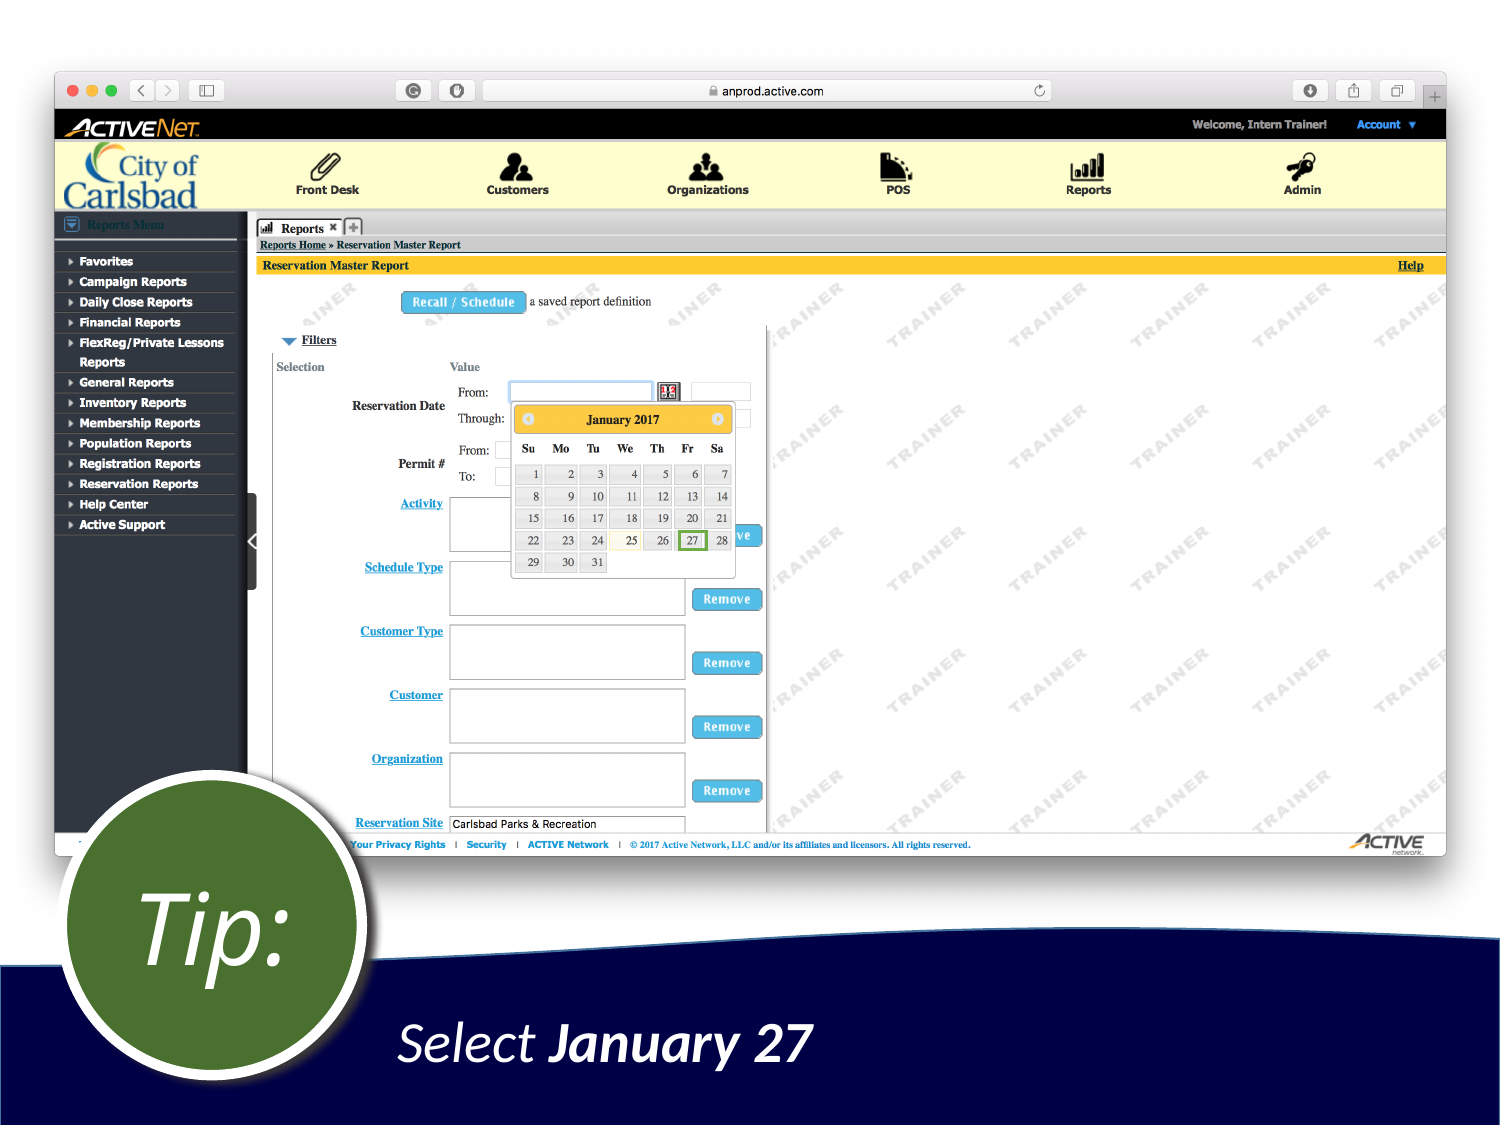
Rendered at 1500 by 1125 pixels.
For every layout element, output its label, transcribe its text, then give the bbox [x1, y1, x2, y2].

text_box Select January 27 [382, 997, 1479, 1082]
text_box [0, 933, 1500, 1125]
picture [0, 41, 1500, 933]
text_box Tip: [61, 933, 363, 1077]
